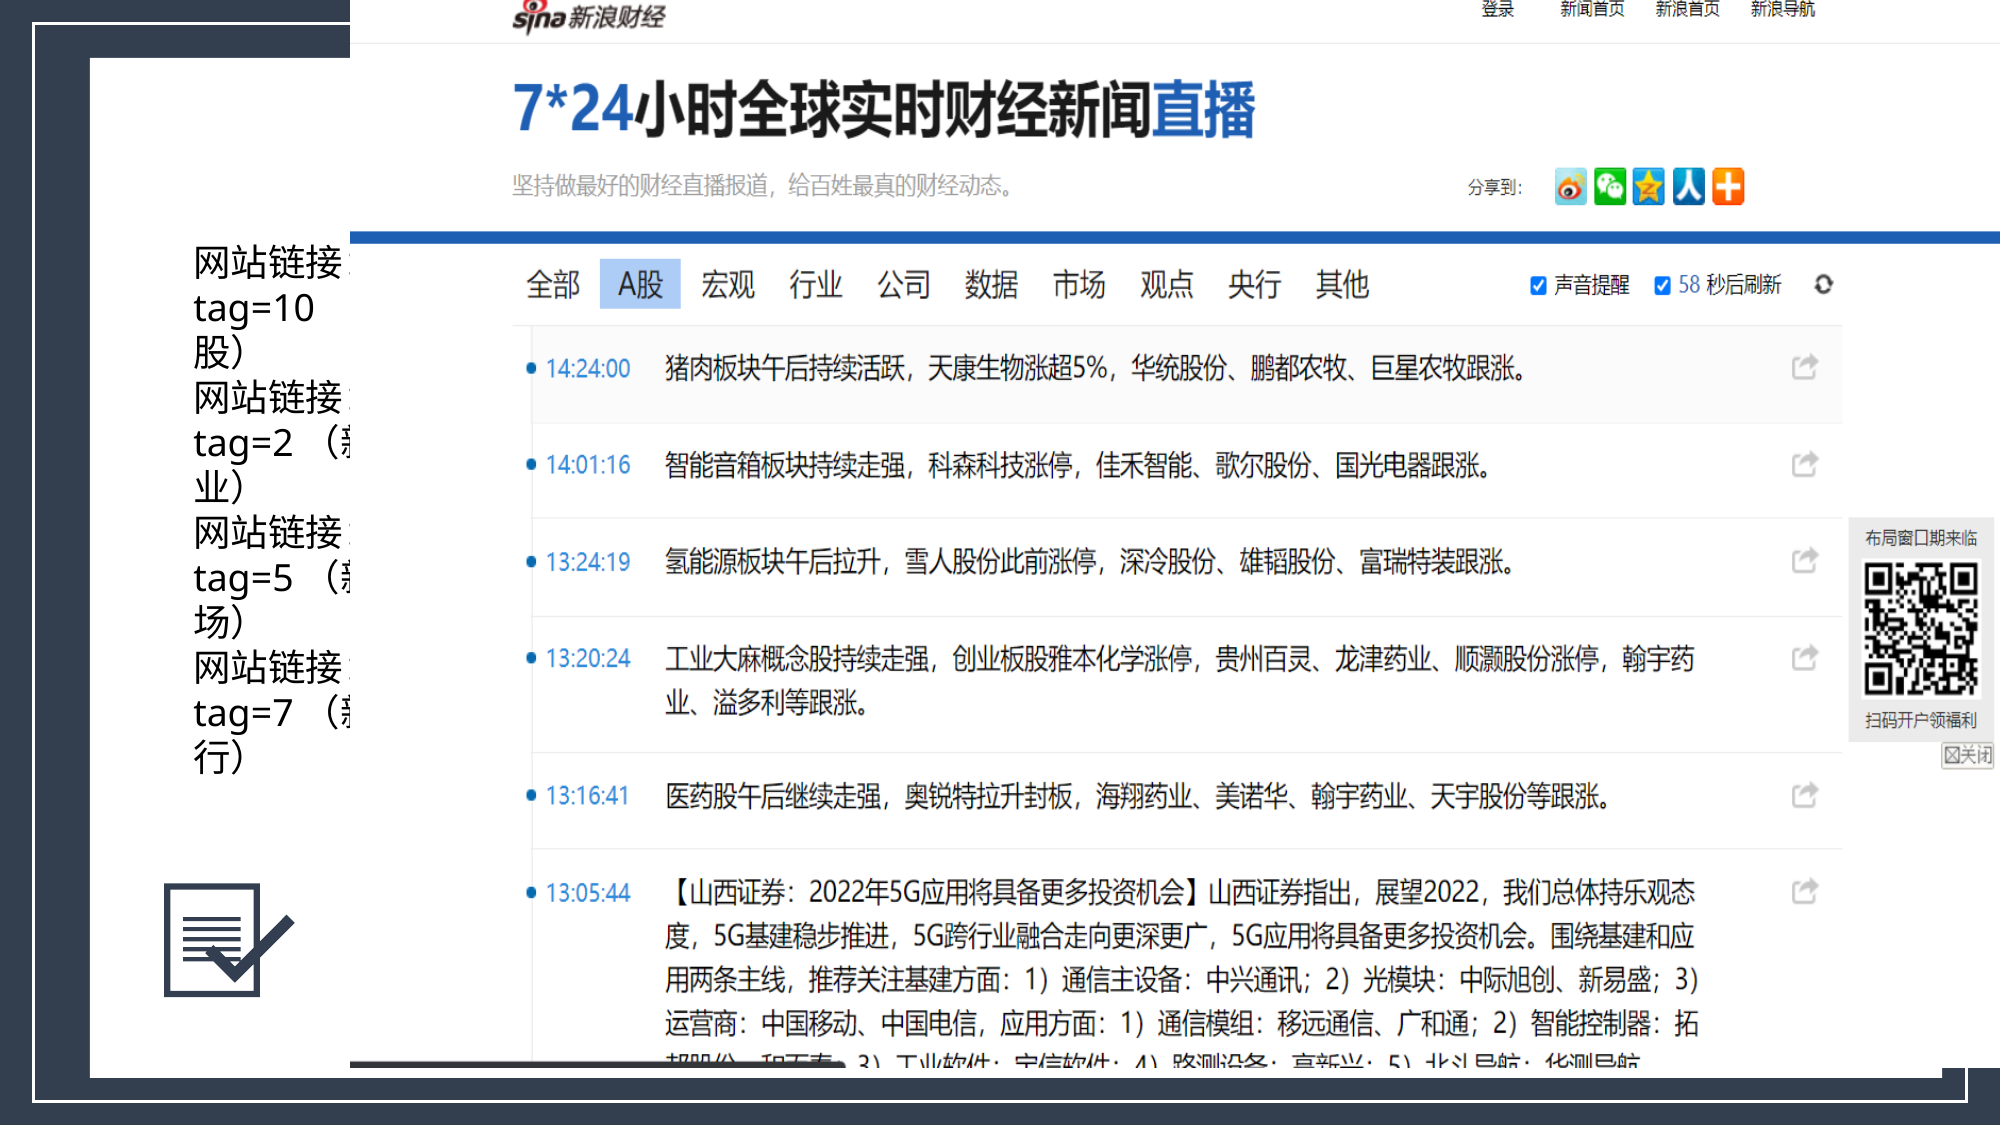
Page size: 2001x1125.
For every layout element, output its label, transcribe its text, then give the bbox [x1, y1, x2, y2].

text_box [163, 882, 297, 999]
text_box [32, 23, 1968, 1102]
text_box 网站链接：https://finance.sina.com.cn/7x24/?tag=10（新浪财经7*24小时全球实时财经新闻直播A股） 网站链接：https://finance.sina.com.cn/7x24/?tag=2（新浪财经7*24小时全球实时财经新闻直播行业） 网站链接：https://finance.sina.com.cn/7x24/?tag=5（新浪财经7*24小时全球实时财经新闻直播市场） 网站链接：https://finance.sina.com.cn/7x24/?tag=7（新浪财经7*24小时全球实时财经新闻直播央行） [178, 231, 350, 786]
picture [350, 0, 2000, 1068]
text_box [89, 57, 1943, 1079]
